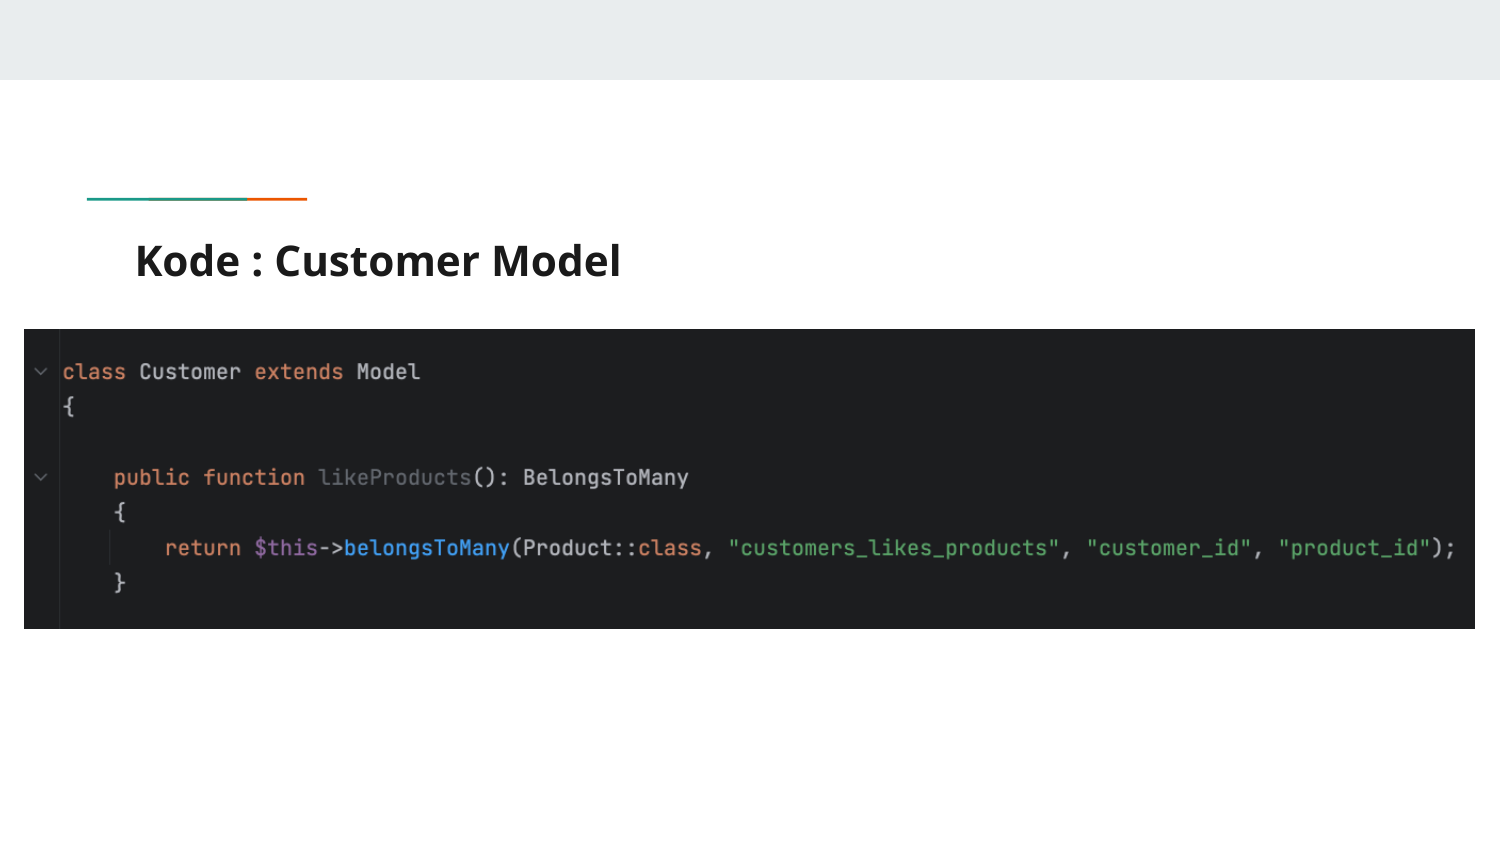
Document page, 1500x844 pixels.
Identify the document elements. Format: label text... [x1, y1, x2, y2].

title Kode : Customer Model [119, 216, 1381, 305]
picture [24, 328, 1476, 629]
